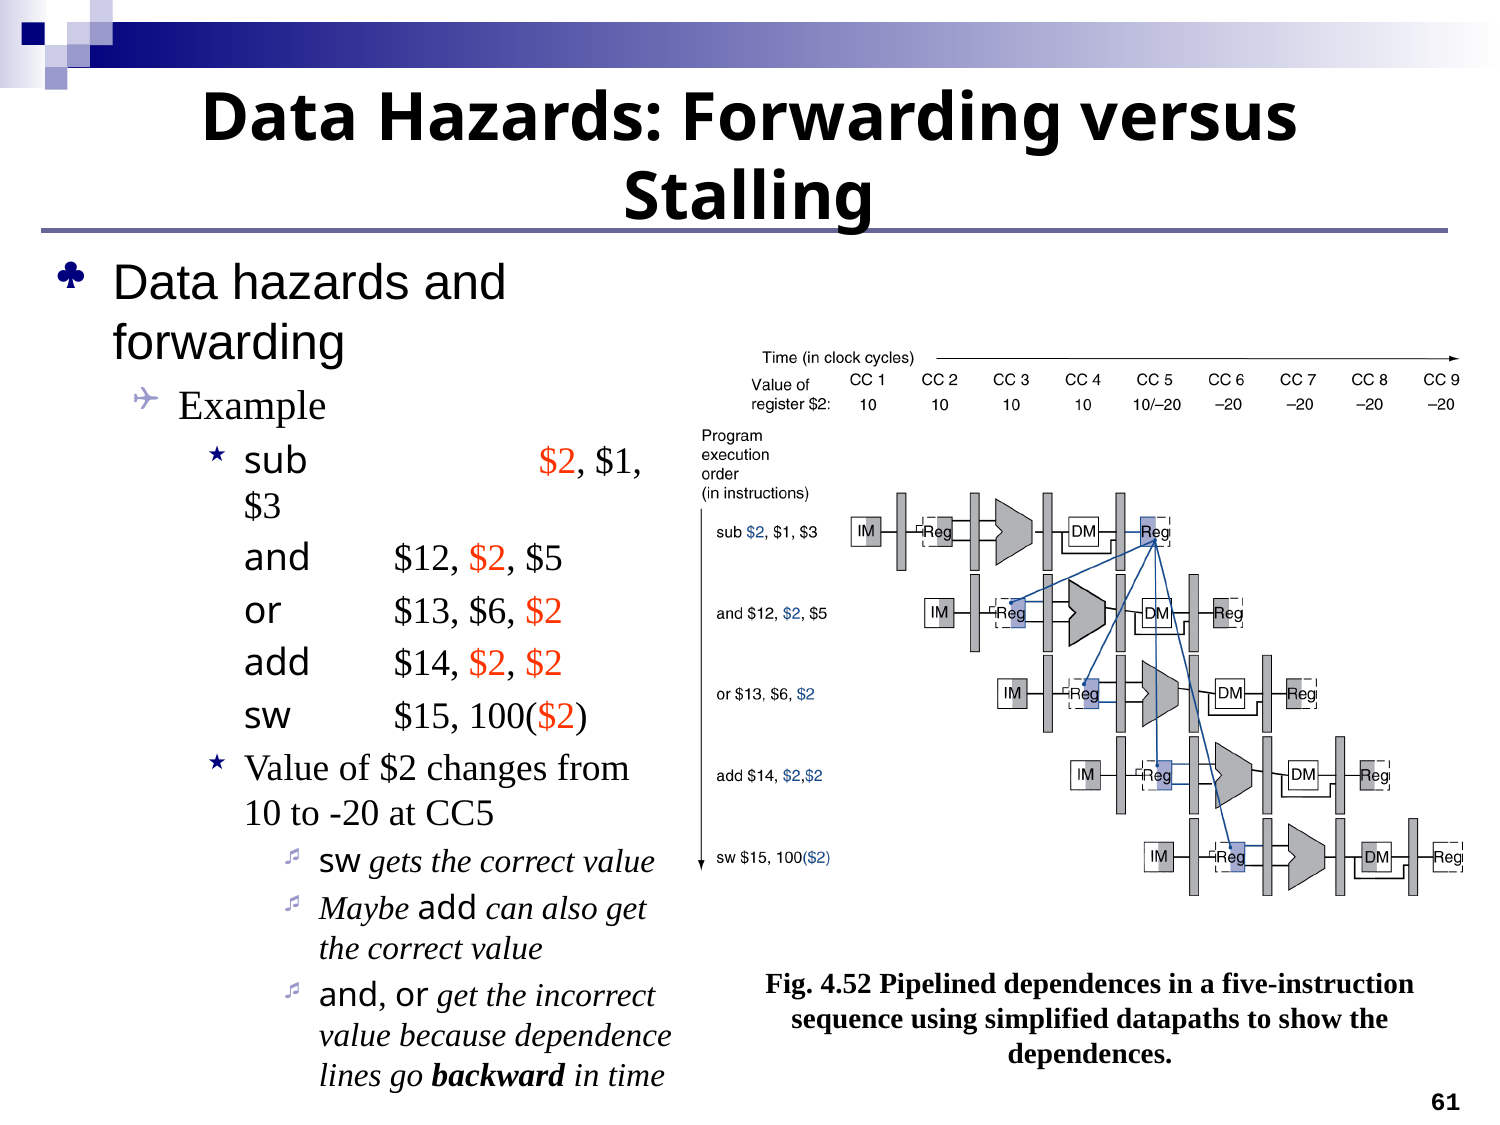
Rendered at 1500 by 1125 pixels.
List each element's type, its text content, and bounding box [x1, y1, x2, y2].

picture [698, 349, 1482, 896]
slide_number 61 [1393, 1082, 1498, 1118]
title Data Hazards: Forwarding versus Stalling [75, 75, 1425, 232]
list Data hazards and forwarding Example sub $2, $1, $3 and $12, $2, $5 or $13, $6, $2 add $14, $2, $2 sw $15, 100($2) Value of $2 changes from 10 to -20 at CC5 sw gets the correct value Maybe add can also get the correct value and, or get the incorrect value because dependence lines go backward in time [41, 242, 691, 1094]
text_box Fig. 4.52 Pipelined dependences in a five-instruction sequence using simplified datapaths to show the dependences. [764, 964, 1416, 1069]
